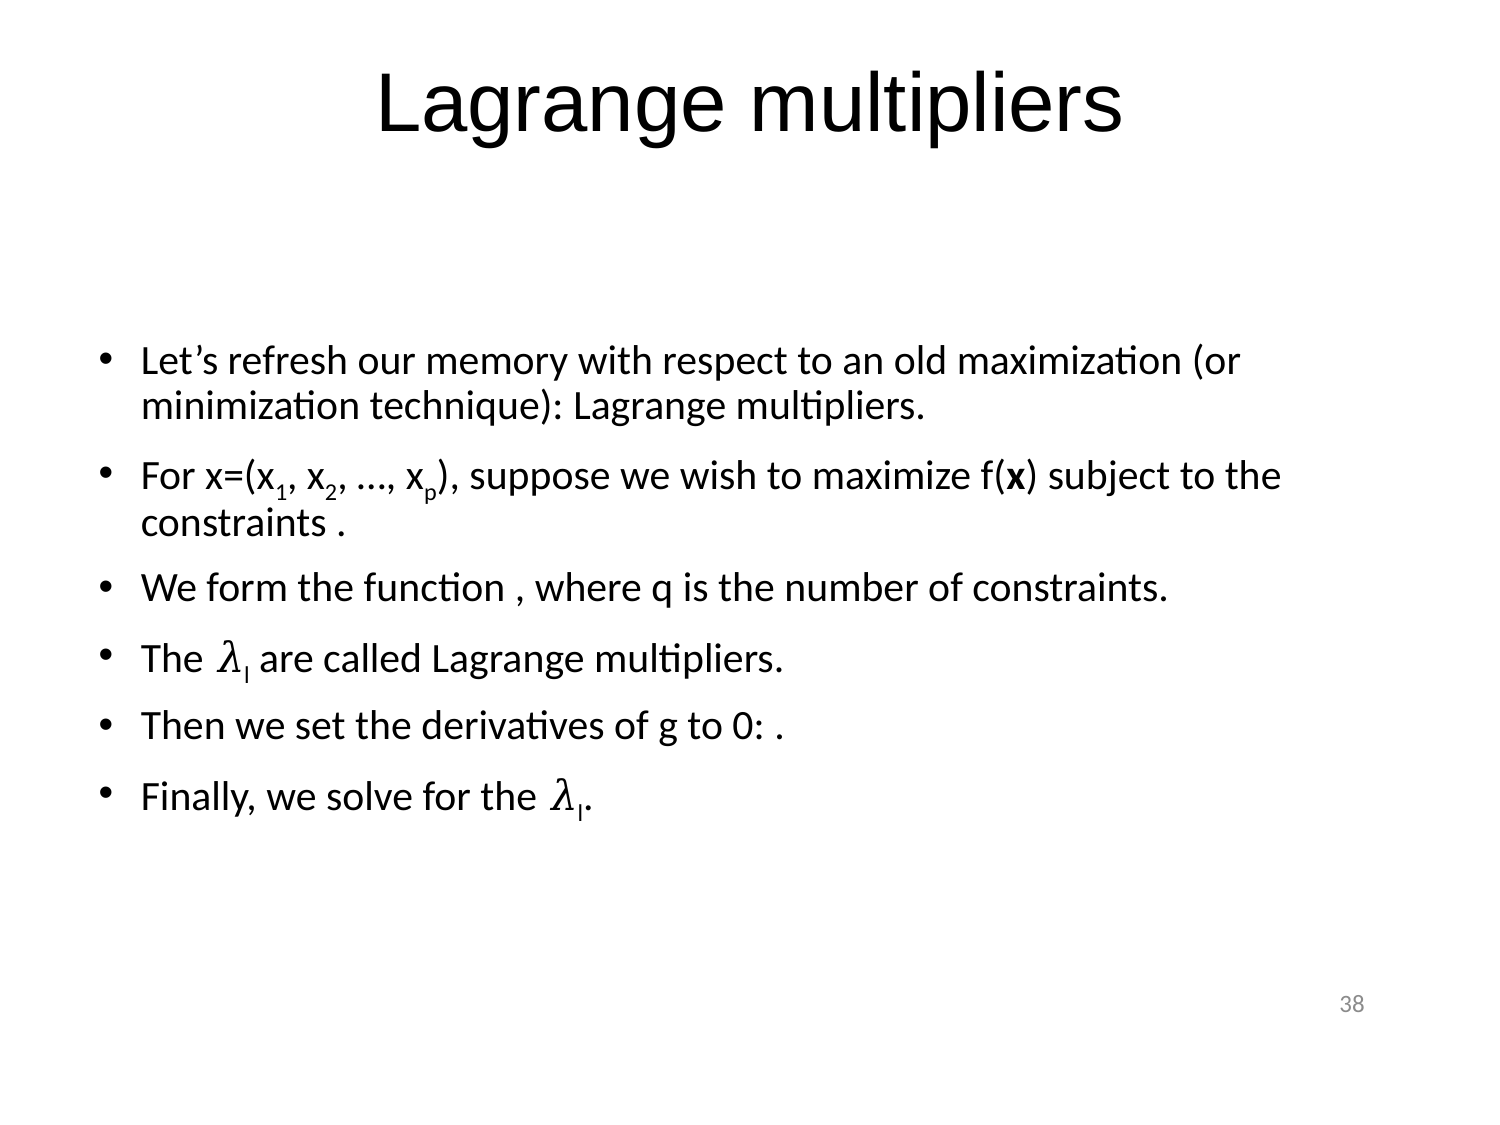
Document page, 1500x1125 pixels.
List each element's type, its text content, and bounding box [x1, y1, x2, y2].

title Lagrange multipliers [26, 51, 1474, 159]
slide_number 38 [1117, 980, 1380, 1026]
